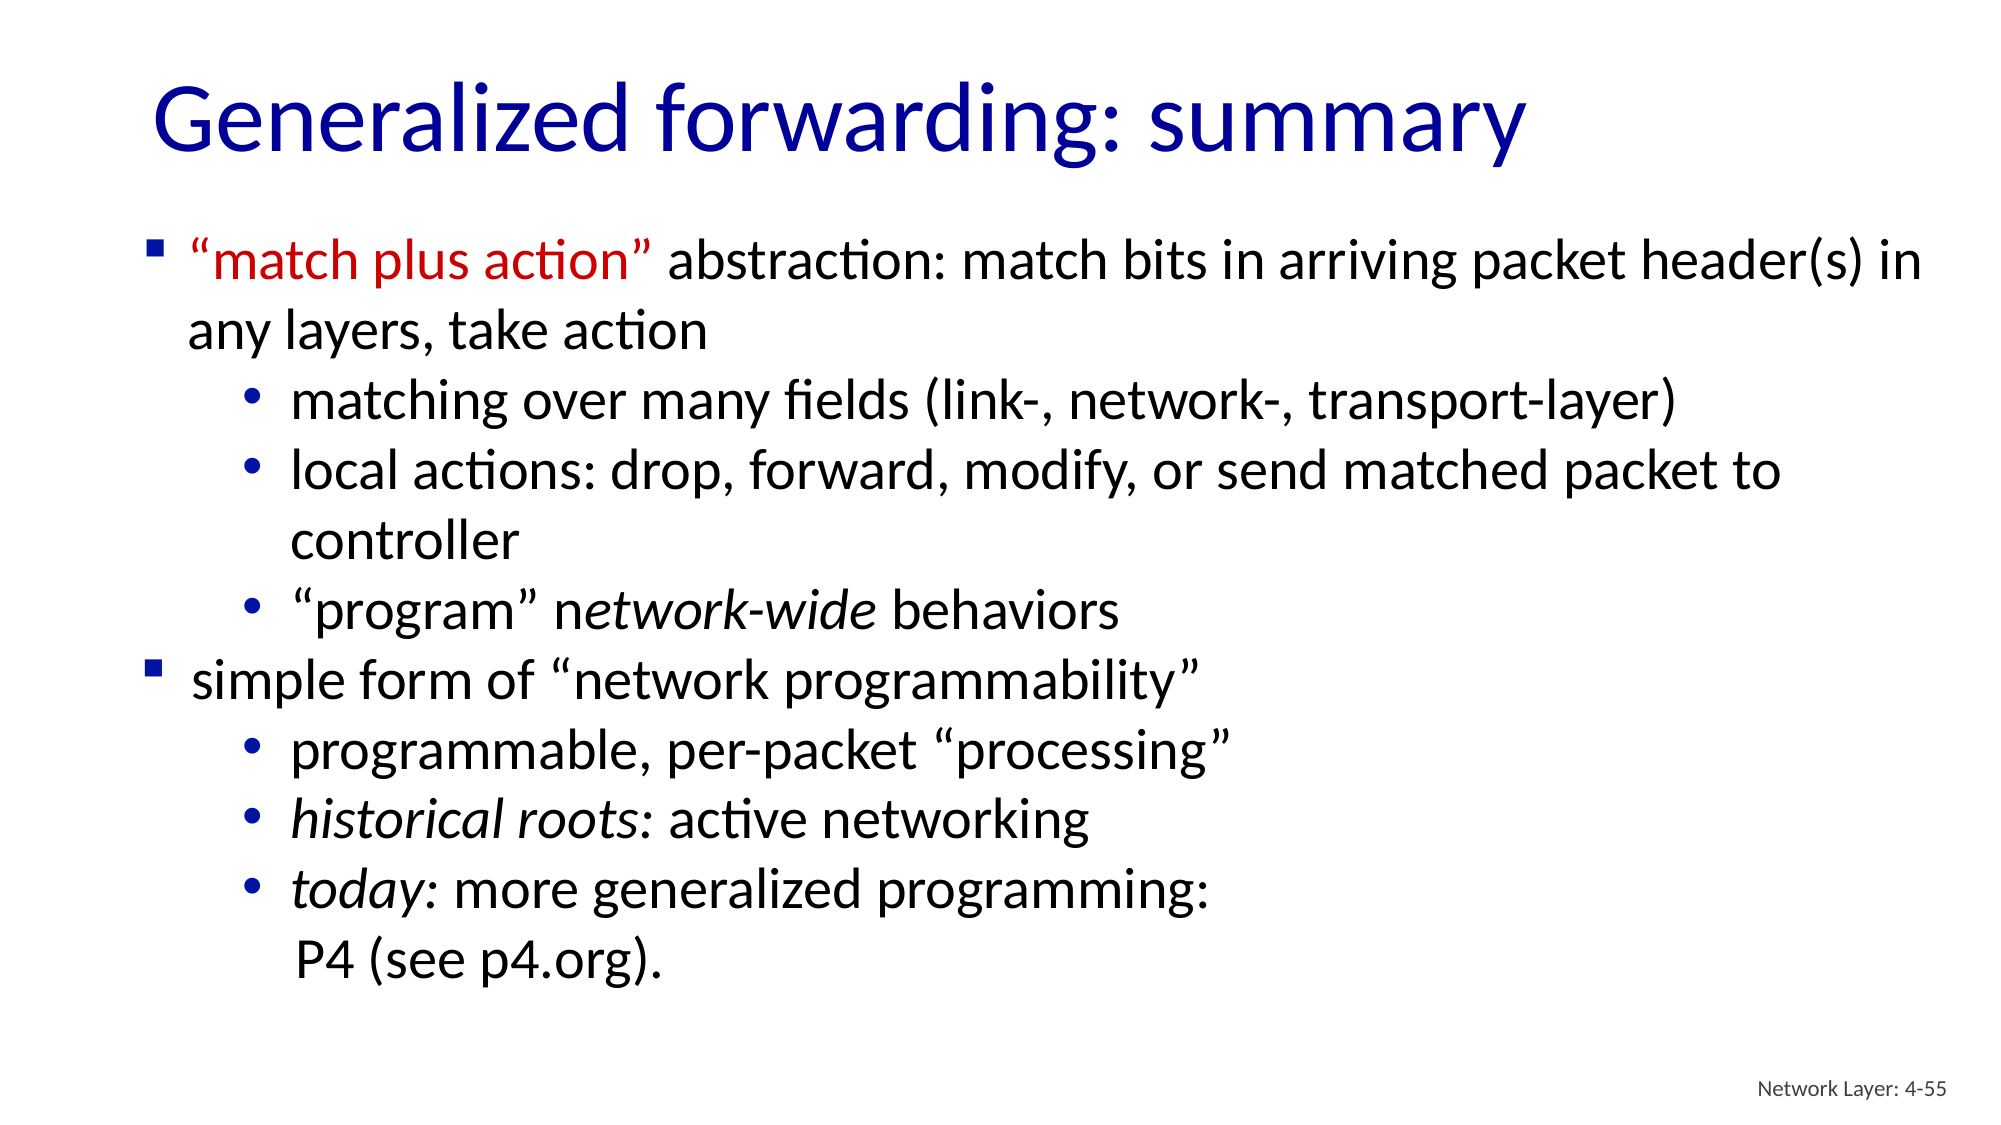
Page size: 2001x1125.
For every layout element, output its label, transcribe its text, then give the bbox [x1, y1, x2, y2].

title Generalized forwarding: summary [137, 45, 1917, 193]
text_box “match plus action” abstraction: match bits in arriving packet header(s) in any layers, take action matching over many fields (link-, network-, transport-layer) local actions: drop, forward, modify, or send matched packet to controller “program” network-wide behaviors simple form of “network programmability” programmable, per-packet “processing” historical roots: active networking today: more generalized programming: P4 (see p4.org). [125, 213, 1973, 998]
slide_number Network Layer: 4-55 [1512, 1056, 1963, 1117]
